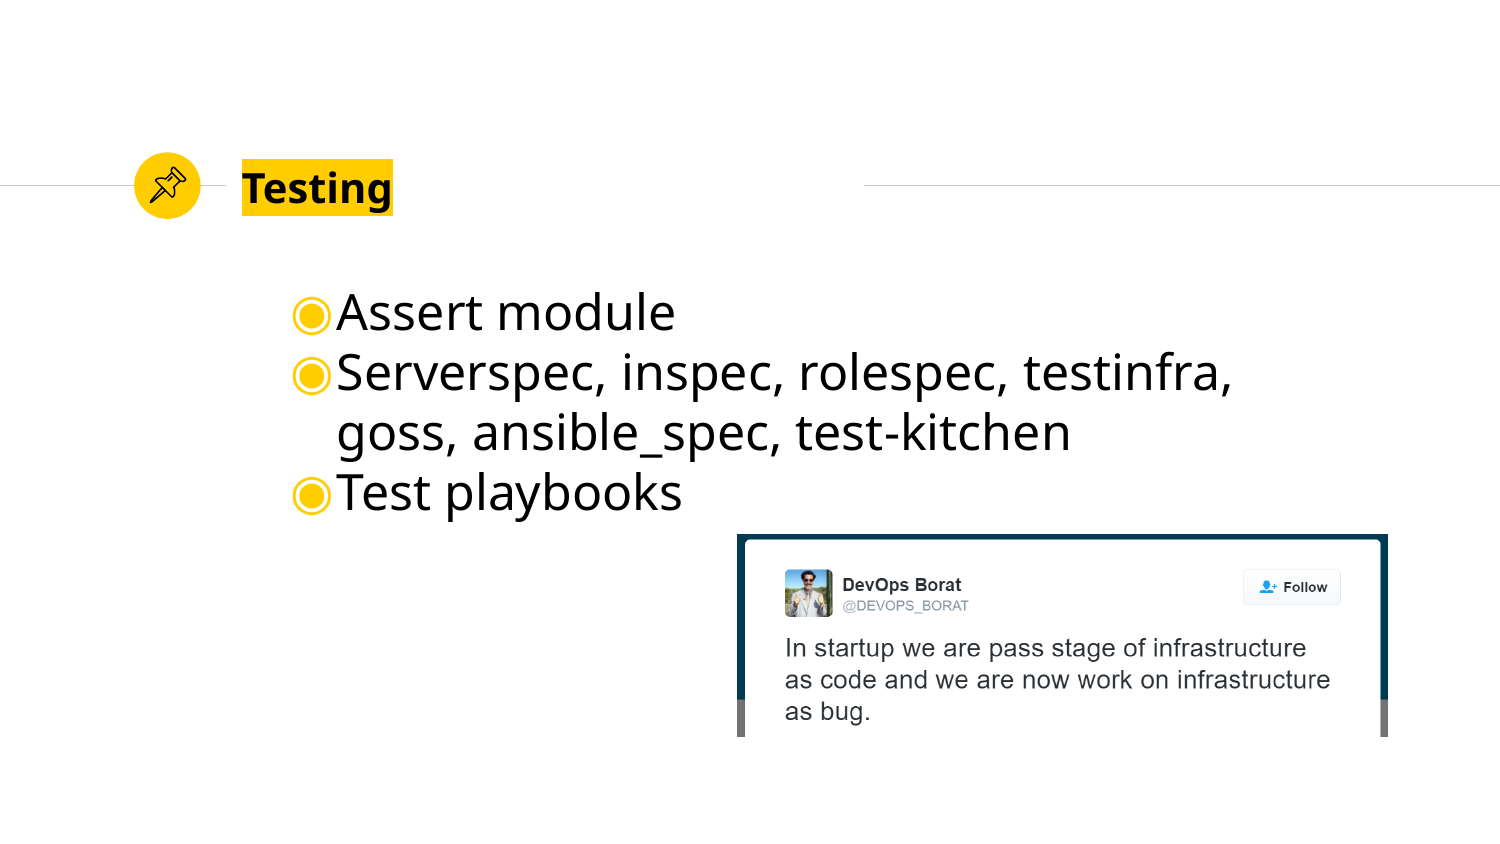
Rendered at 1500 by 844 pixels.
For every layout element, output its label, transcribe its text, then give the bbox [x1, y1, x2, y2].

title Testing [226, 151, 863, 223]
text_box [150, 166, 186, 203]
picture [737, 540, 1388, 738]
list Assert module Serverspec, inspec, rolespec, testinfra, goss, ansible_spec, test-kitchen Test playbooks [237, 265, 1344, 776]
